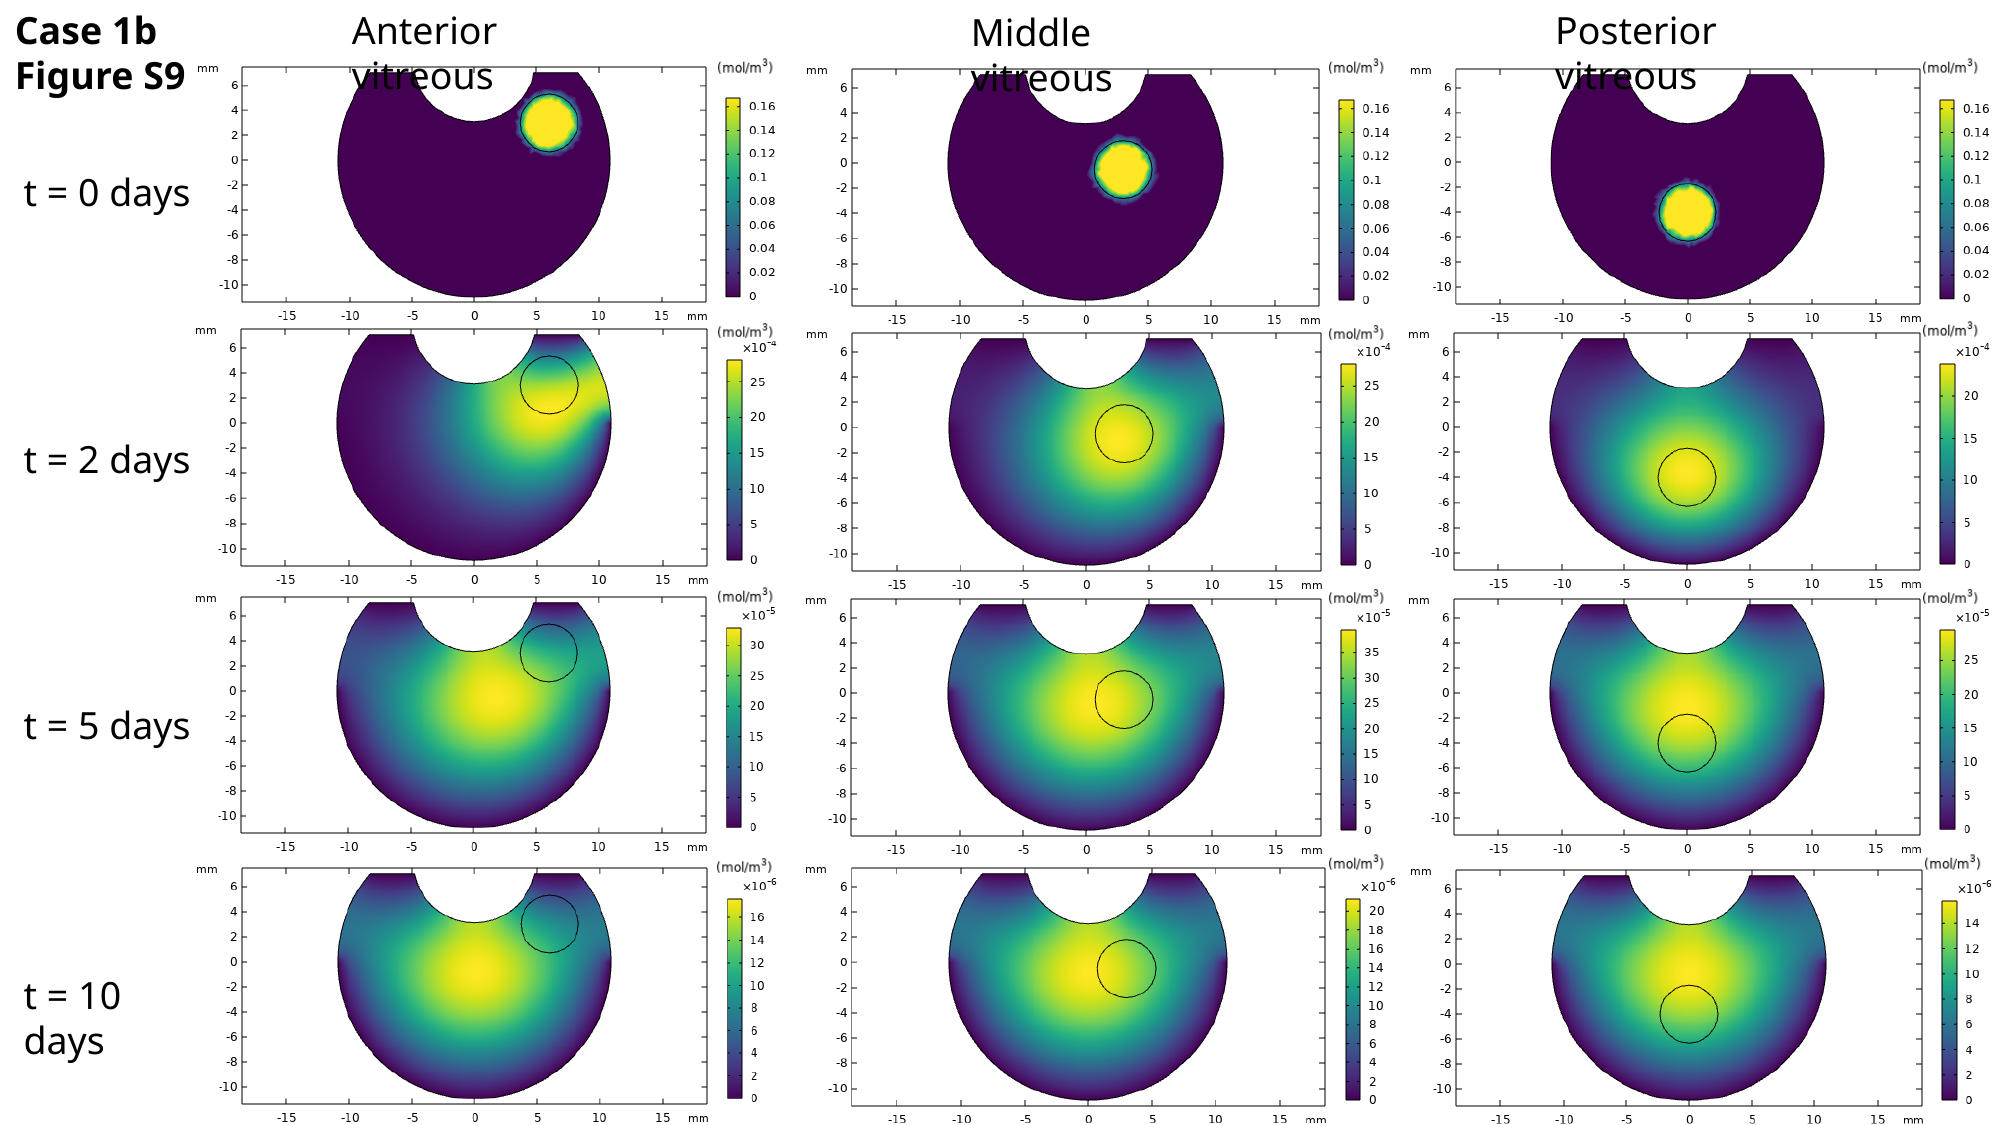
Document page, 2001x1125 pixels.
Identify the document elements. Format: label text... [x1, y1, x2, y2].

text_box t = 10 days [8, 964, 194, 1069]
text_box t = 0 days [8, 161, 196, 221]
picture [193, 52, 786, 1125]
text_box Case 1b Figure S9 [0, 0, 202, 105]
picture [805, 52, 1398, 1124]
text_box Posterior vitreous [1540, 0, 1854, 66]
text_box Anterior vitreous [337, 0, 639, 62]
text_box t = 5 days [8, 694, 193, 755]
picture [1407, 52, 1994, 1125]
text_box Middle vitreous [955, 1, 1243, 64]
text_box t = 2 days [8, 428, 193, 488]
